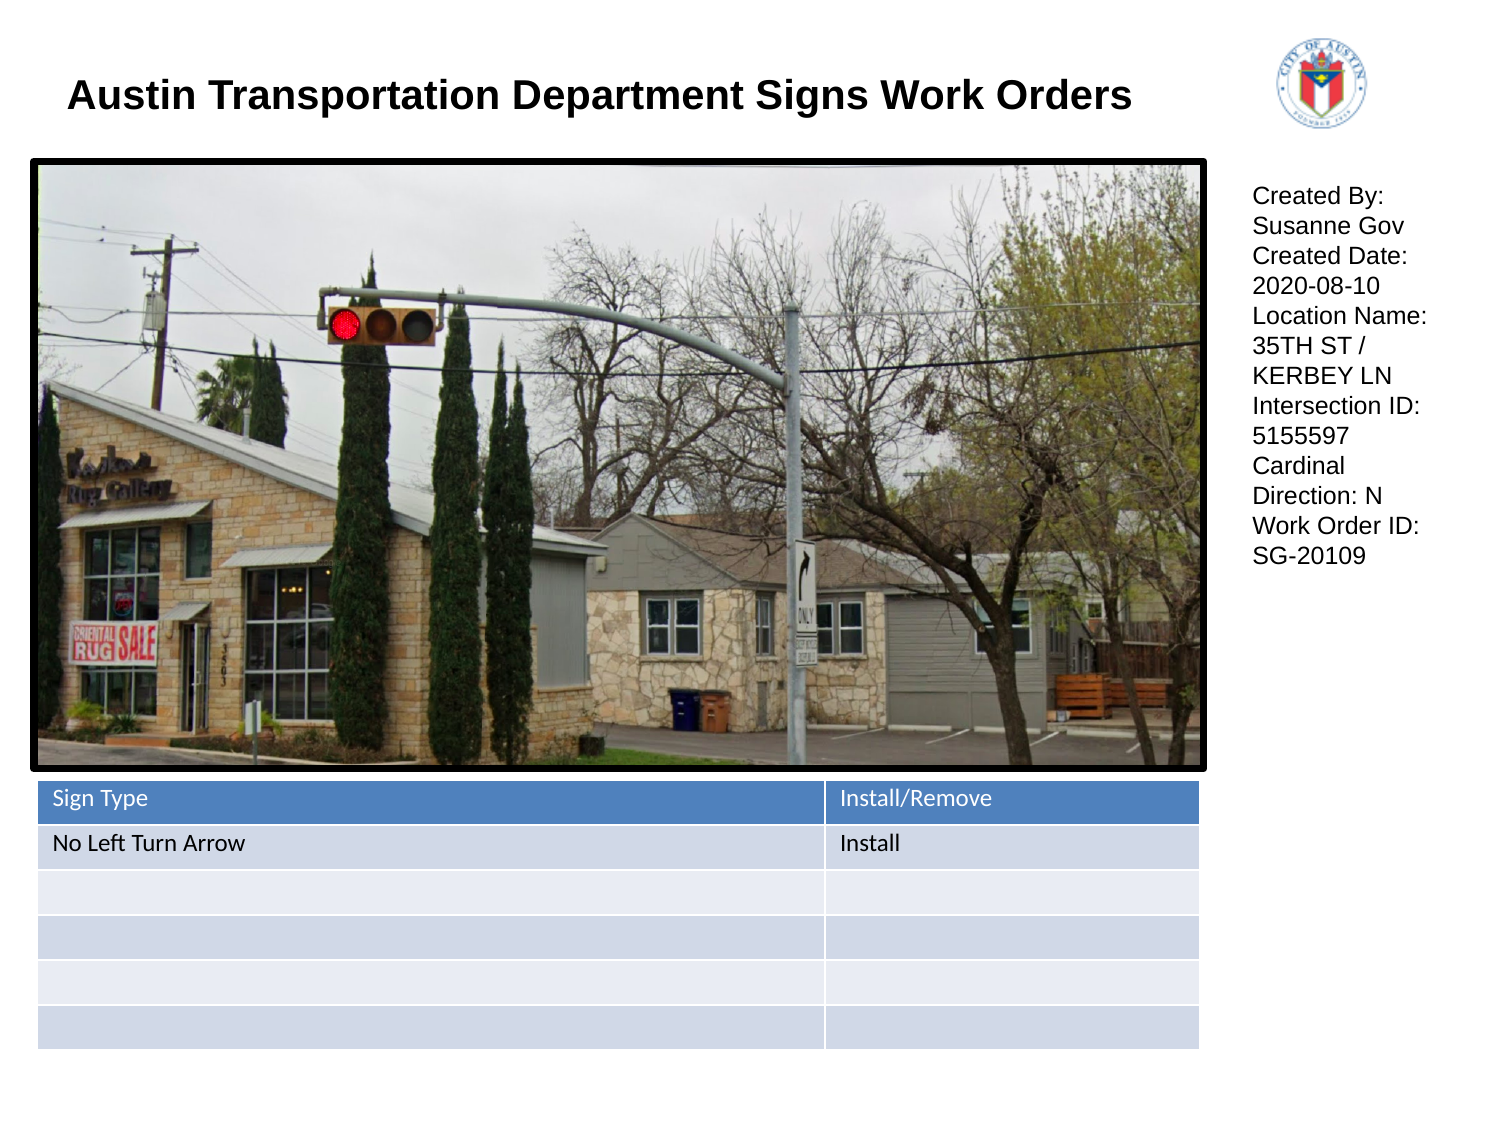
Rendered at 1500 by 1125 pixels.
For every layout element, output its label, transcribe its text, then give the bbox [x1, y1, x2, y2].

text_box Austin Transportation Department Signs Work Orders [51, 60, 1149, 125]
table_cell [826, 916, 1199, 959]
table_cell [826, 961, 1199, 1004]
table_cell [38, 961, 824, 1004]
table_cell [38, 871, 824, 914]
text_box Created By: Susanne Gov Created Date: 2020-08-10 Location Name: 35TH ST / KERBEY LN Intersection ID: 5155597 Cardinal Direction: N Work Order ID: SG-20109 [1237, 172, 1463, 577]
picture [37, 164, 1201, 766]
table_cell [826, 871, 1199, 914]
table_cell [826, 1006, 1199, 1049]
table_cell [38, 916, 824, 959]
table_header Install/Remove [826, 781, 1199, 824]
picture [1274, 37, 1369, 132]
table_cell Install [826, 826, 1199, 869]
table_header Sign Type [38, 781, 824, 824]
table_cell No Left Turn Arrow [38, 826, 824, 869]
table_cell [38, 1006, 824, 1049]
